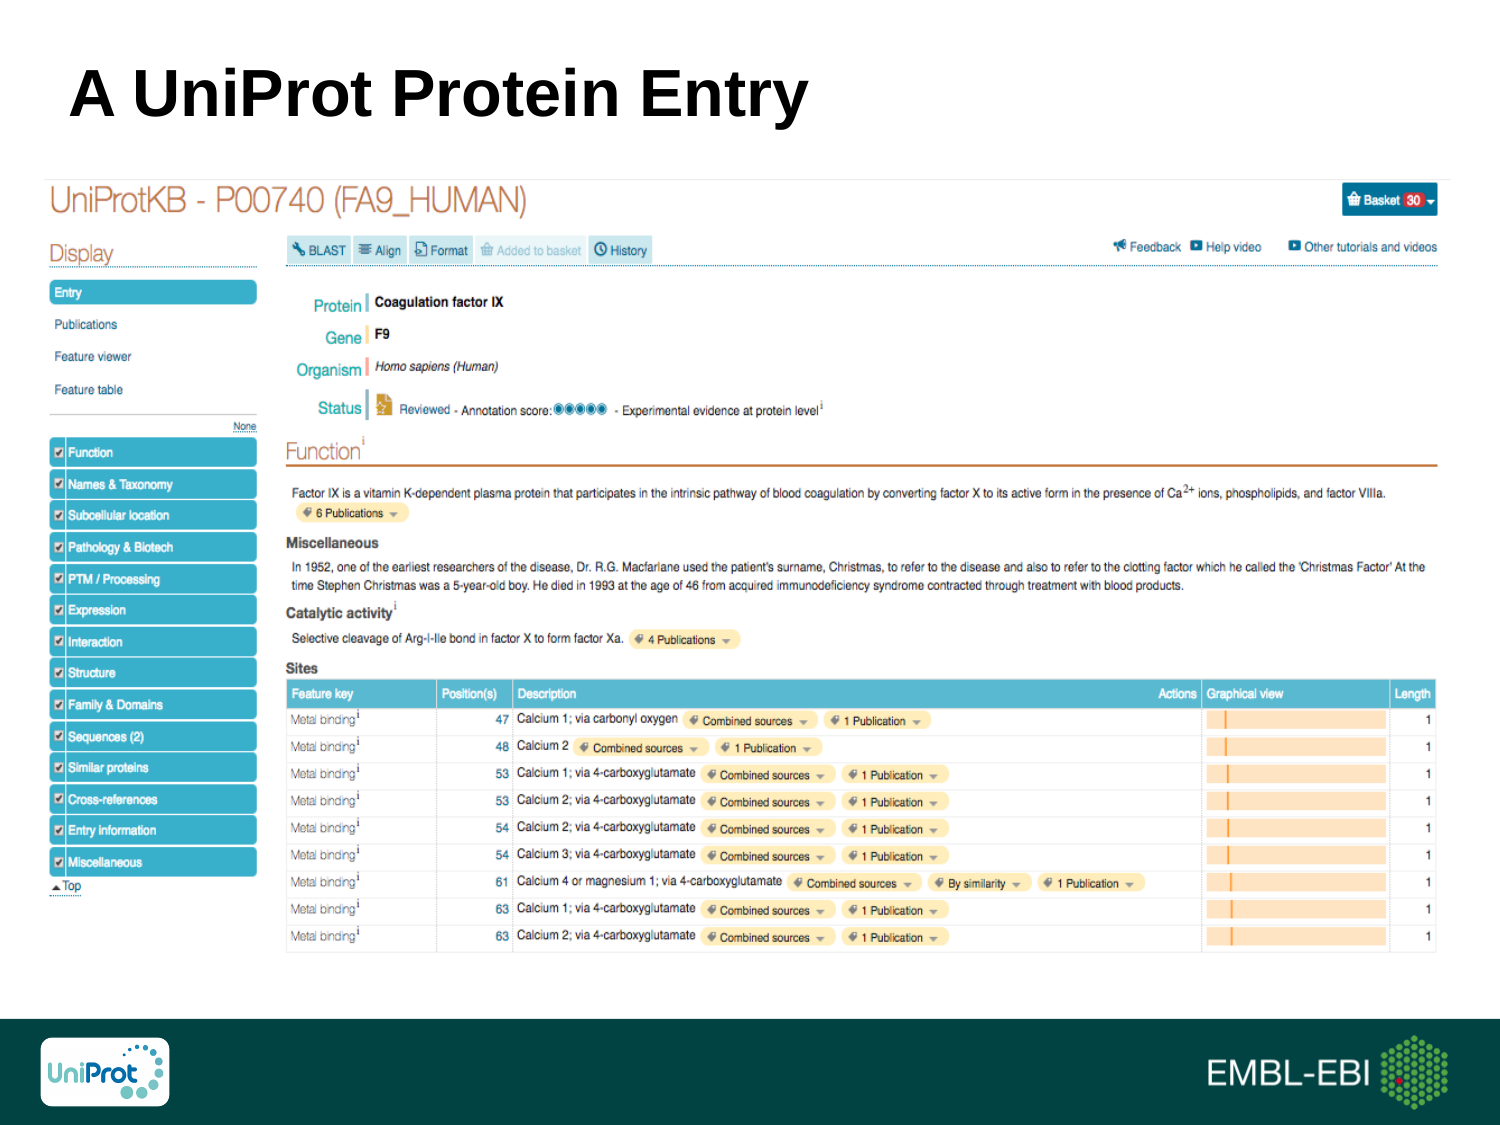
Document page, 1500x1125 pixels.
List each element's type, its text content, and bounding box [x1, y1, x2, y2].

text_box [40, 1037, 170, 1107]
picture [1208, 1035, 1448, 1110]
title A UniProt Protein Entry [68, 50, 1406, 175]
picture [44, 179, 1451, 953]
